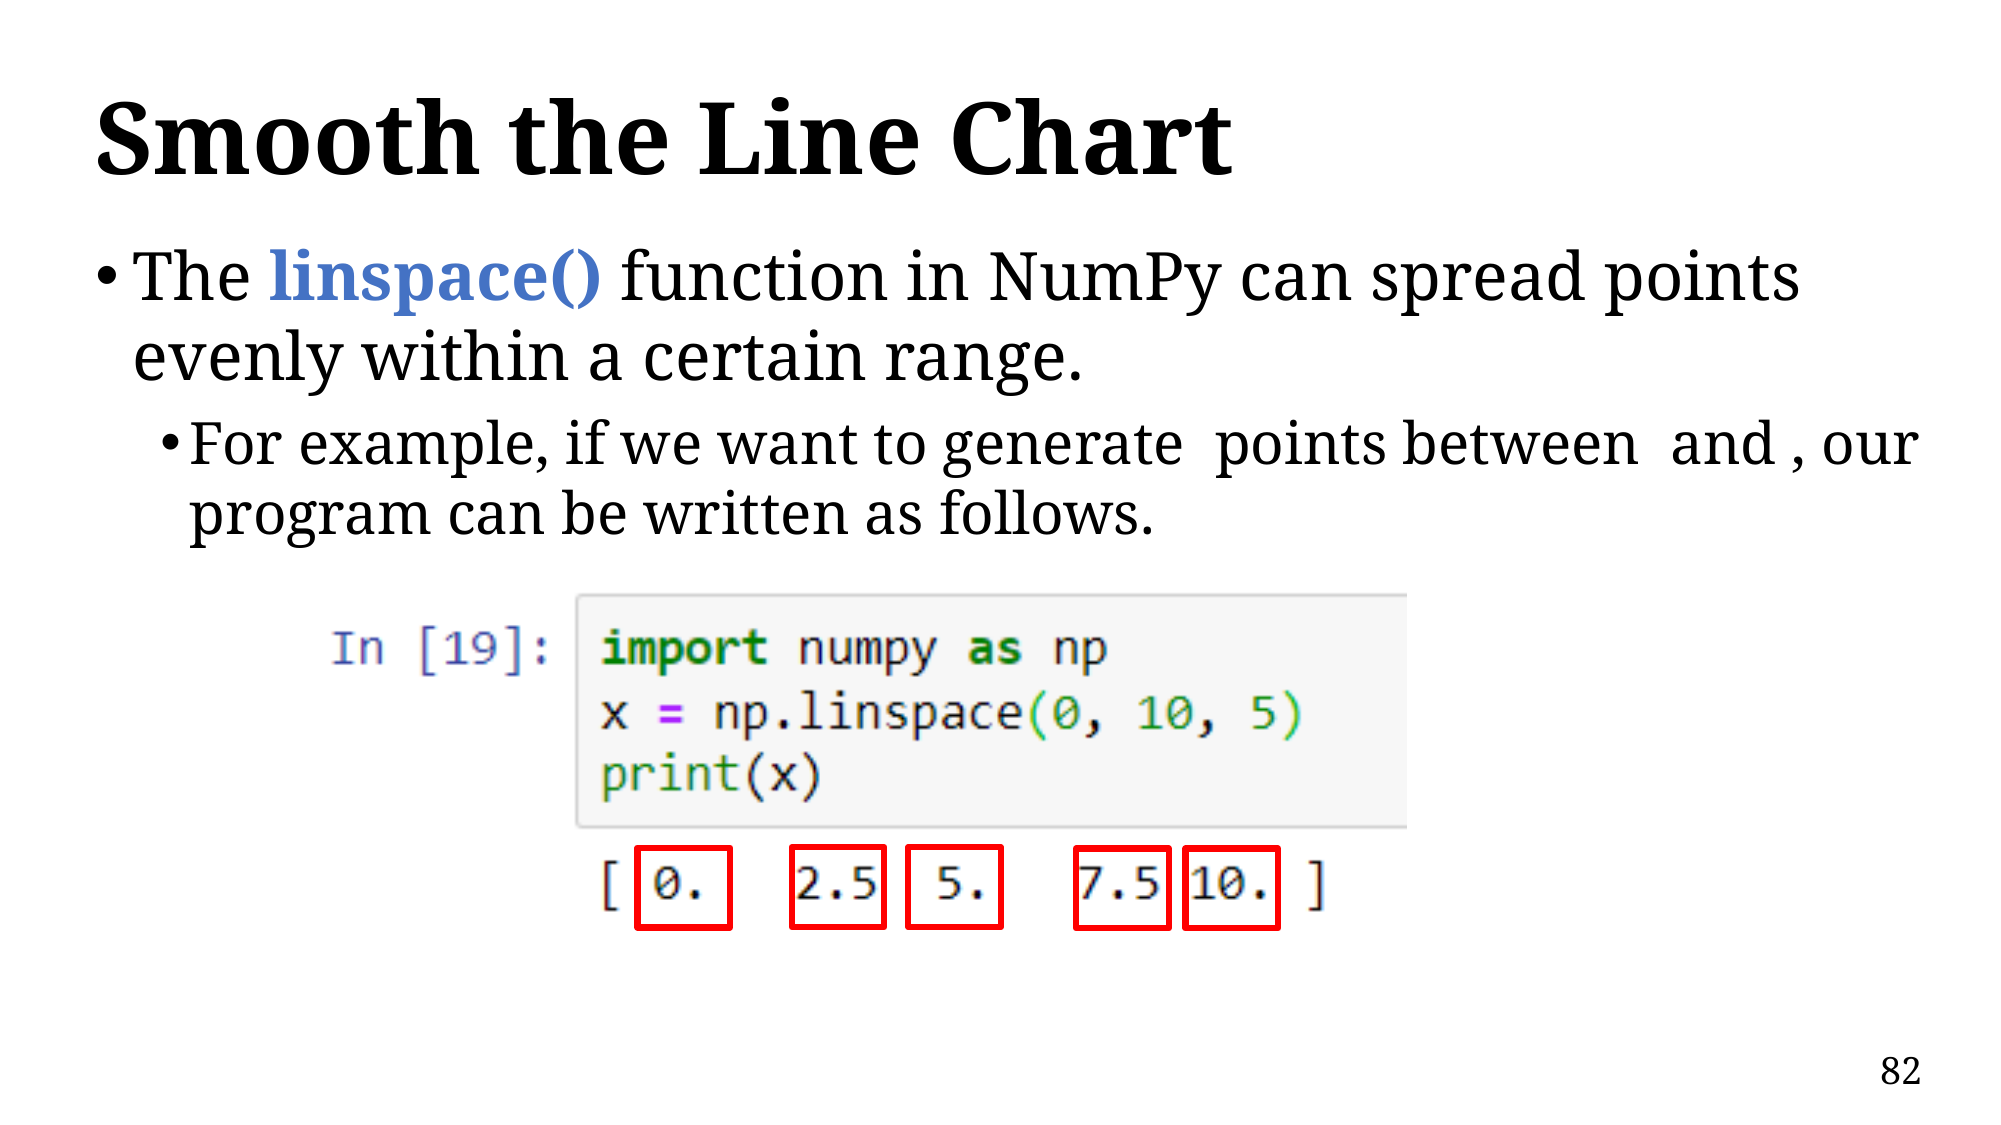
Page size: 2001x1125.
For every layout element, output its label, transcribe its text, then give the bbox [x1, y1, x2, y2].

picture [318, 577, 1407, 941]
title Smooth the Line Chart [80, 59, 1920, 225]
slide_number 82 [1487, 1042, 1938, 1103]
